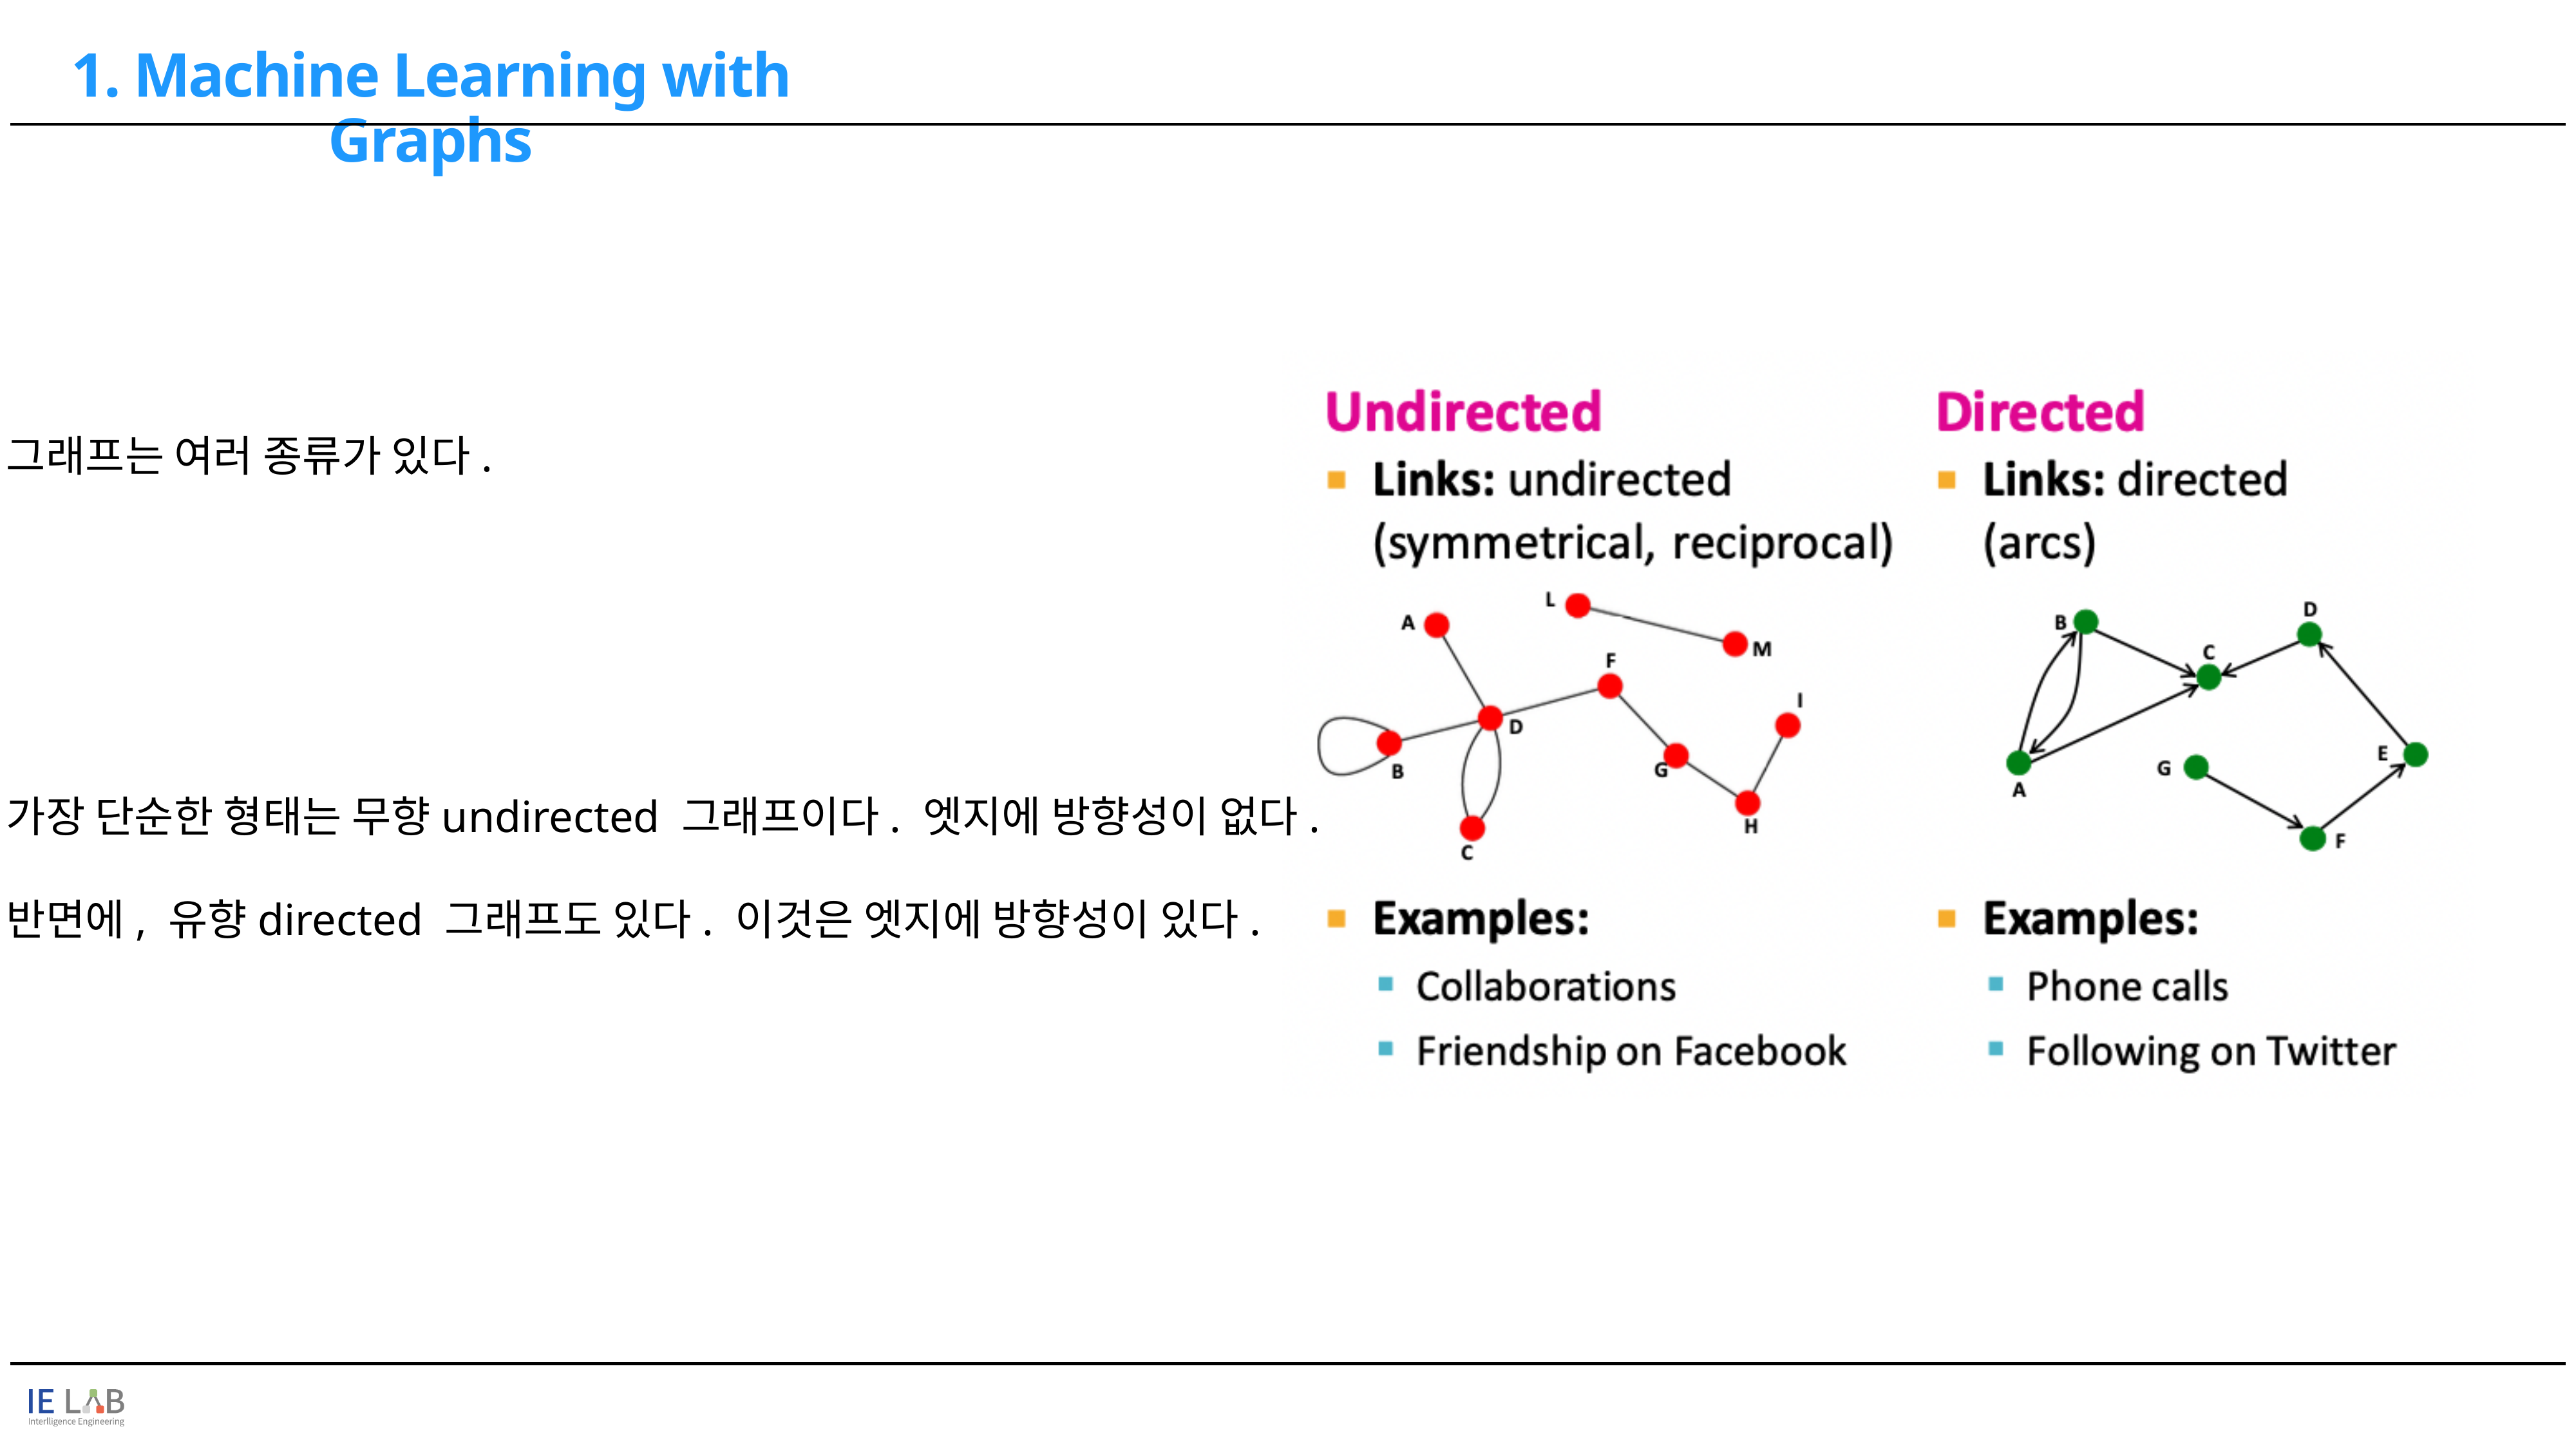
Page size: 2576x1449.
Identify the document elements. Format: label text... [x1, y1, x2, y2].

text_box 1. Machine Learning with Graphs [0, 12, 882, 180]
picture [1282, 350, 2476, 1099]
text_box 그래프는 여러 종류가 있다. 가장 단순한 형태는 무향undirected 그래프이다. 엣지에 방향성이 없다. 반면에, 유향directed 그래프도 있다. 이것은 엣지에 방향성이 있다. [0, 423, 1282, 950]
picture [15, 1374, 136, 1438]
